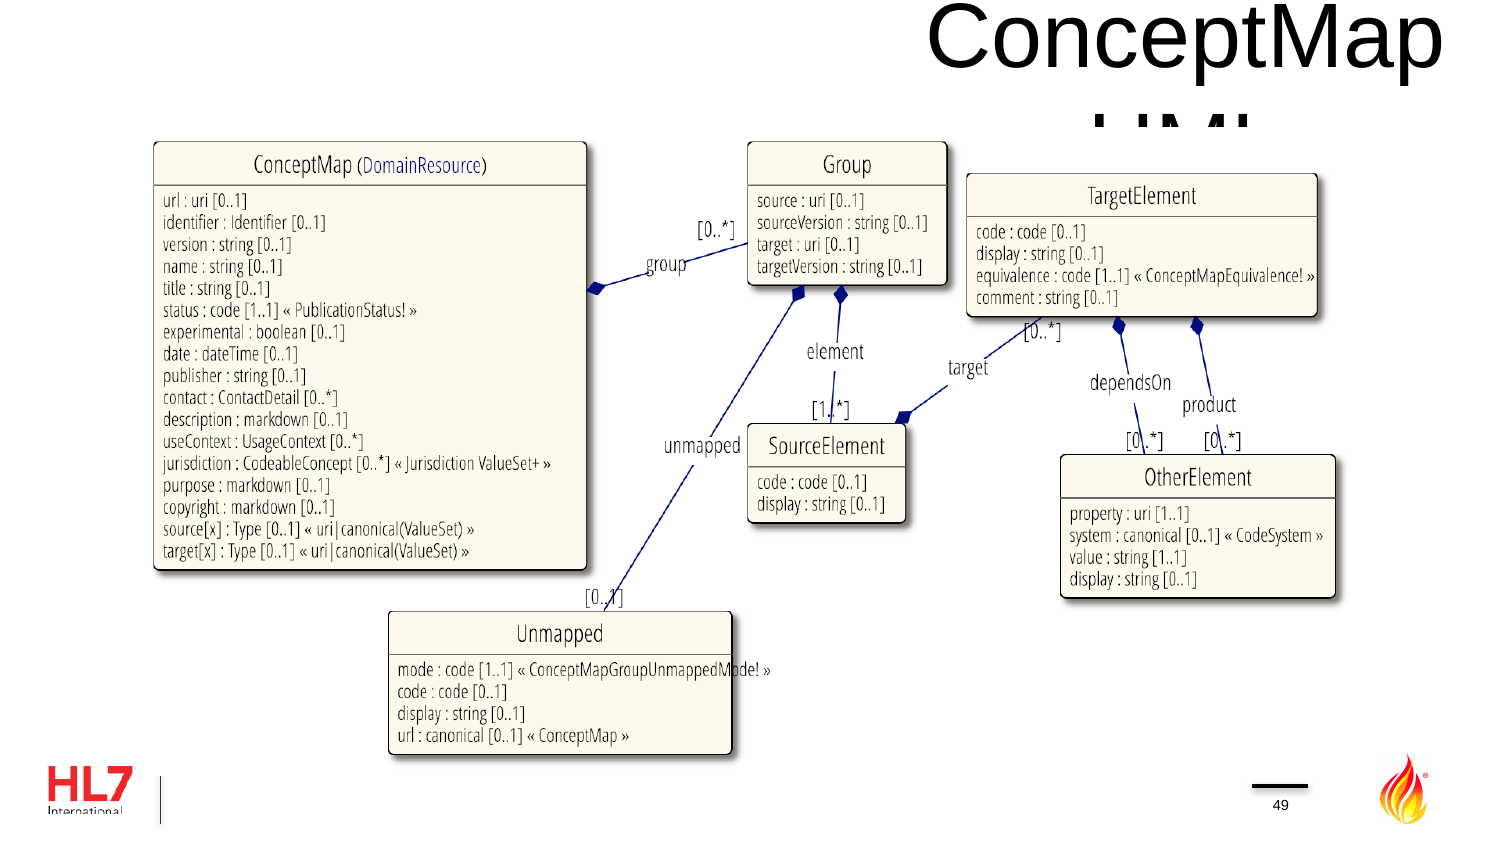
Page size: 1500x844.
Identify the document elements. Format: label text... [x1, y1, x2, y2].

title ConceptMap UML [871, 35, 1500, 138]
slide_number 49 [1258, 786, 1304, 813]
picture [138, 126, 1357, 776]
picture [1380, 753, 1428, 824]
